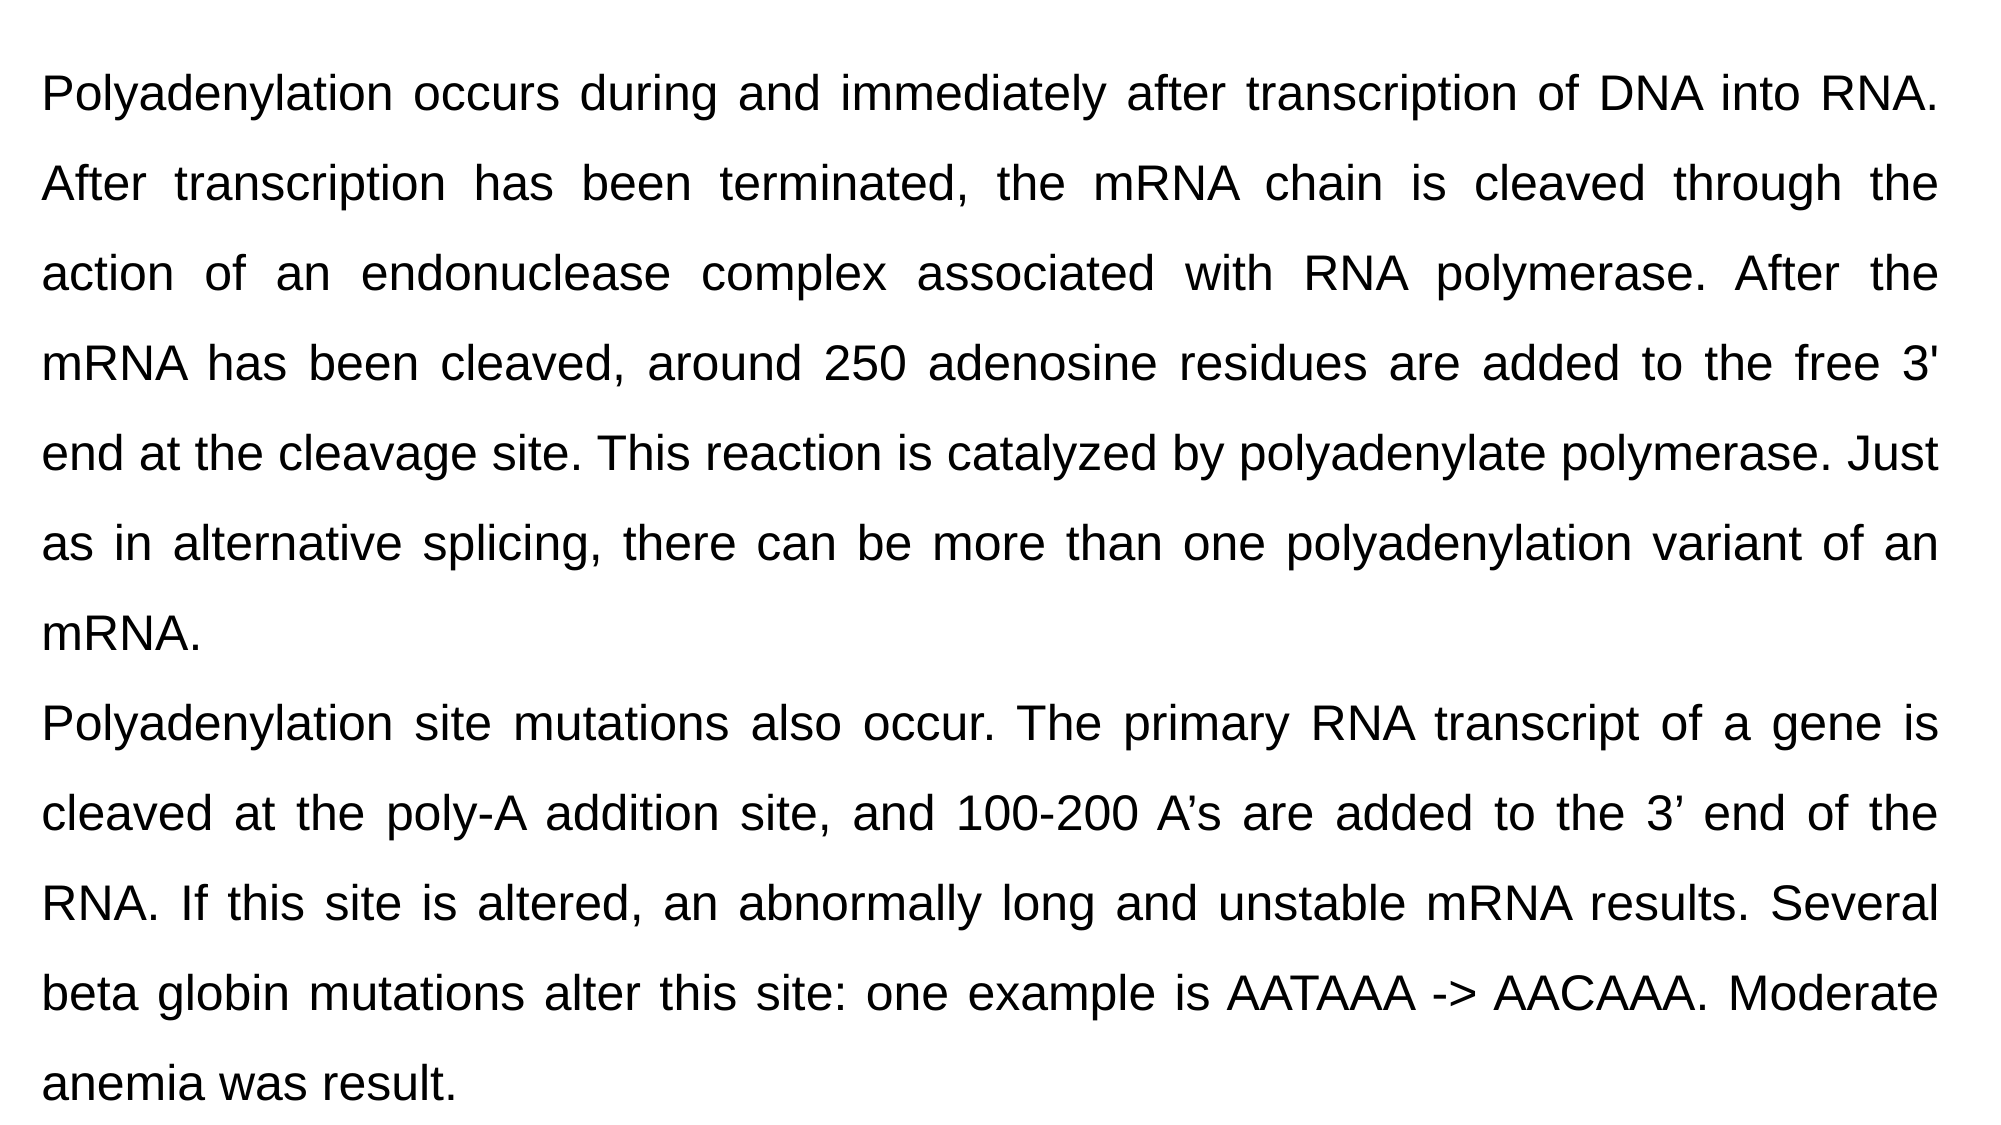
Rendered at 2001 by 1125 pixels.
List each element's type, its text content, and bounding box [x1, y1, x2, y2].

text_box Polyadenylation occurs during and immediately after transcription of DNA into RNA. After transcription has been terminated, the mRNA chain is cleaved through the action of an endonuclease complex associated with RNA polymerase. After the mRNA has been cleaved, around 250 adenosine residues are added to the free 3' end at the cleavage site. This reaction is catalyzed by polyadenylate polymerase. Just as in alternative splicing, there can be more than one polyadenylation variant of an mRNA. Polyadenylation site mutations also occur. The primary RNA transcript of a gene is cleaved at the poly-A addition site, and 100-200 A’s are added to the 3’ end of the RNA. If this site is altered, an abnormally long and unstable mRNA results. Several beta globin mutations alter this site: one example is AATAAA -> AACAAA. Moderate anemia was result. [26, 23, 1955, 1125]
